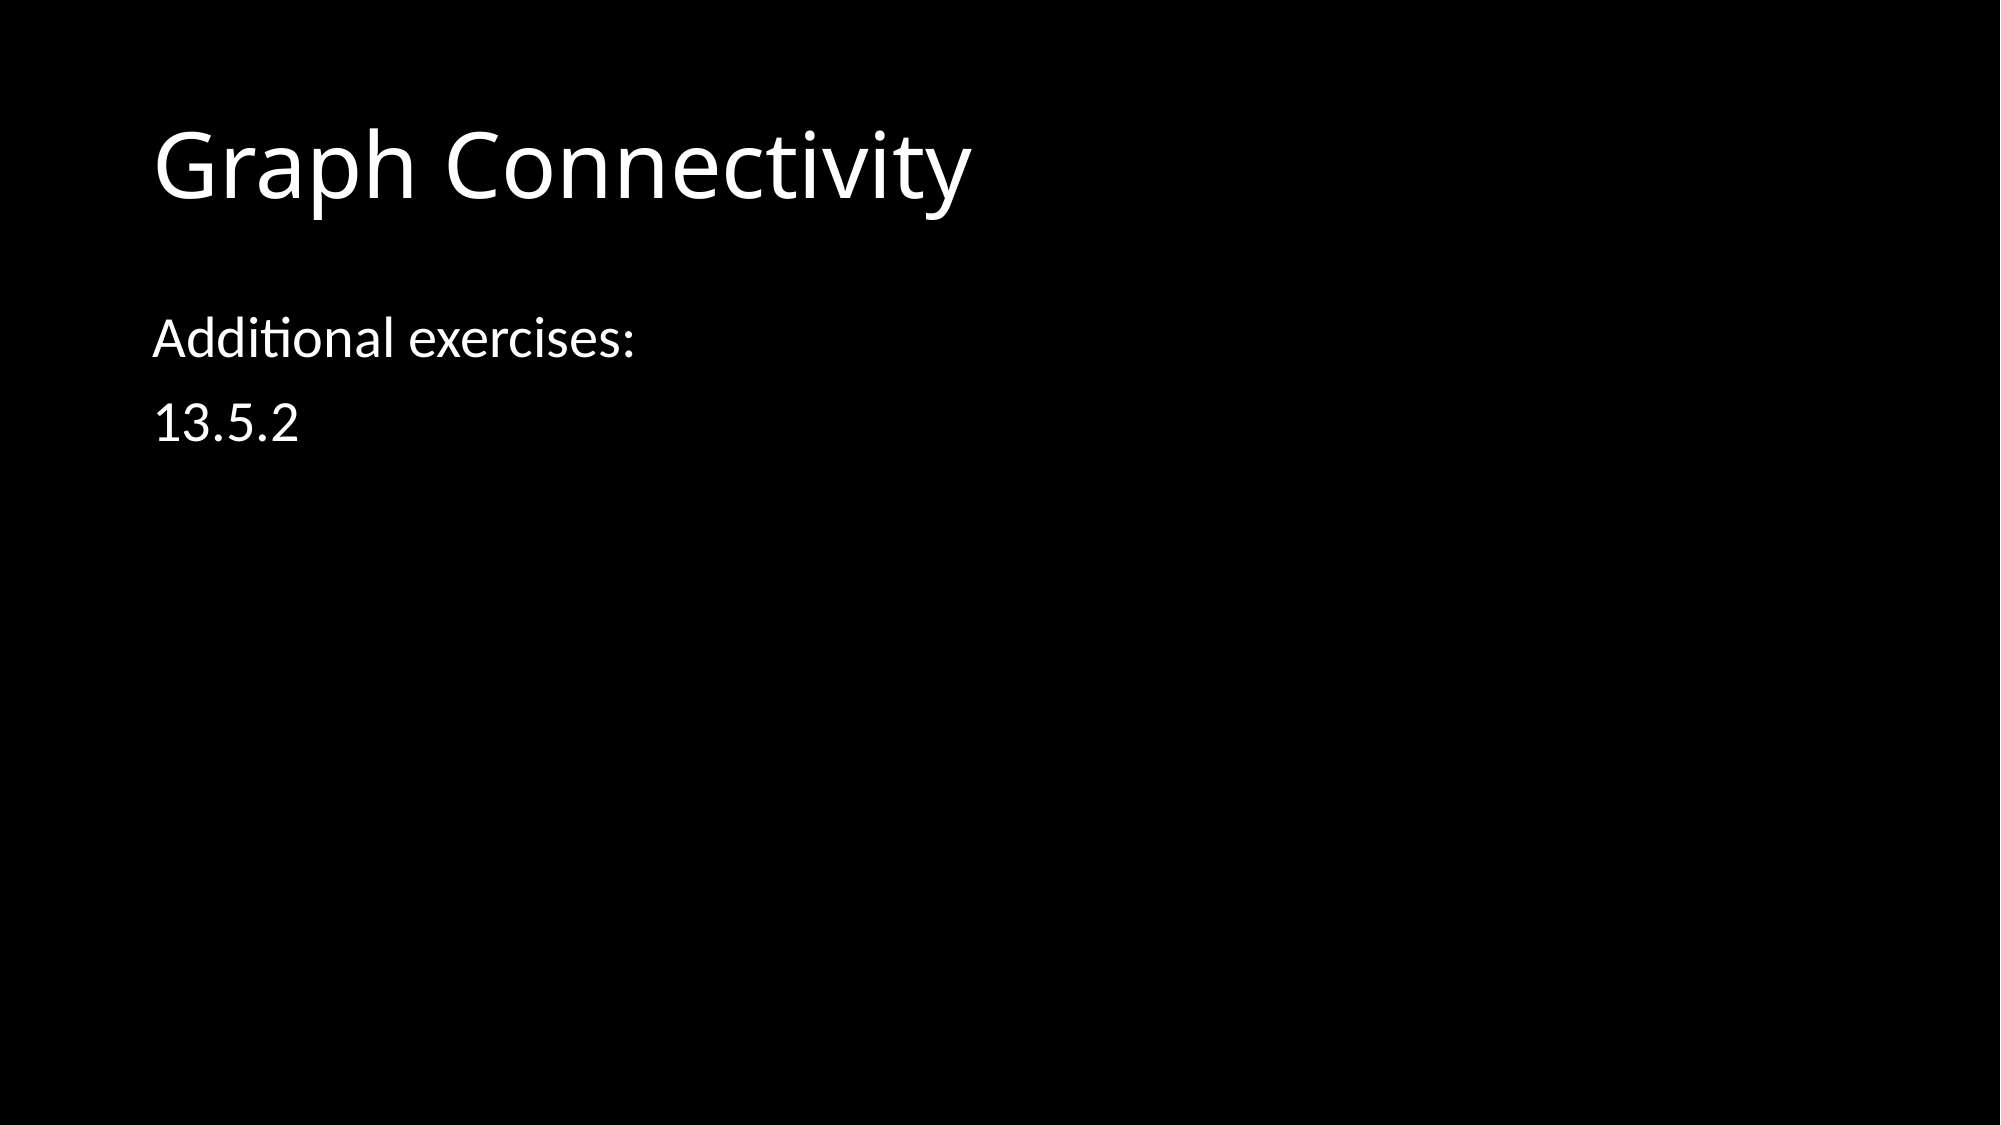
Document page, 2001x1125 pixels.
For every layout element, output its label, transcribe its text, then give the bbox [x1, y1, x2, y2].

list Additional exercises: 13.5.2 [137, 299, 1863, 1014]
title Graph Connectivity [137, 59, 1863, 278]
